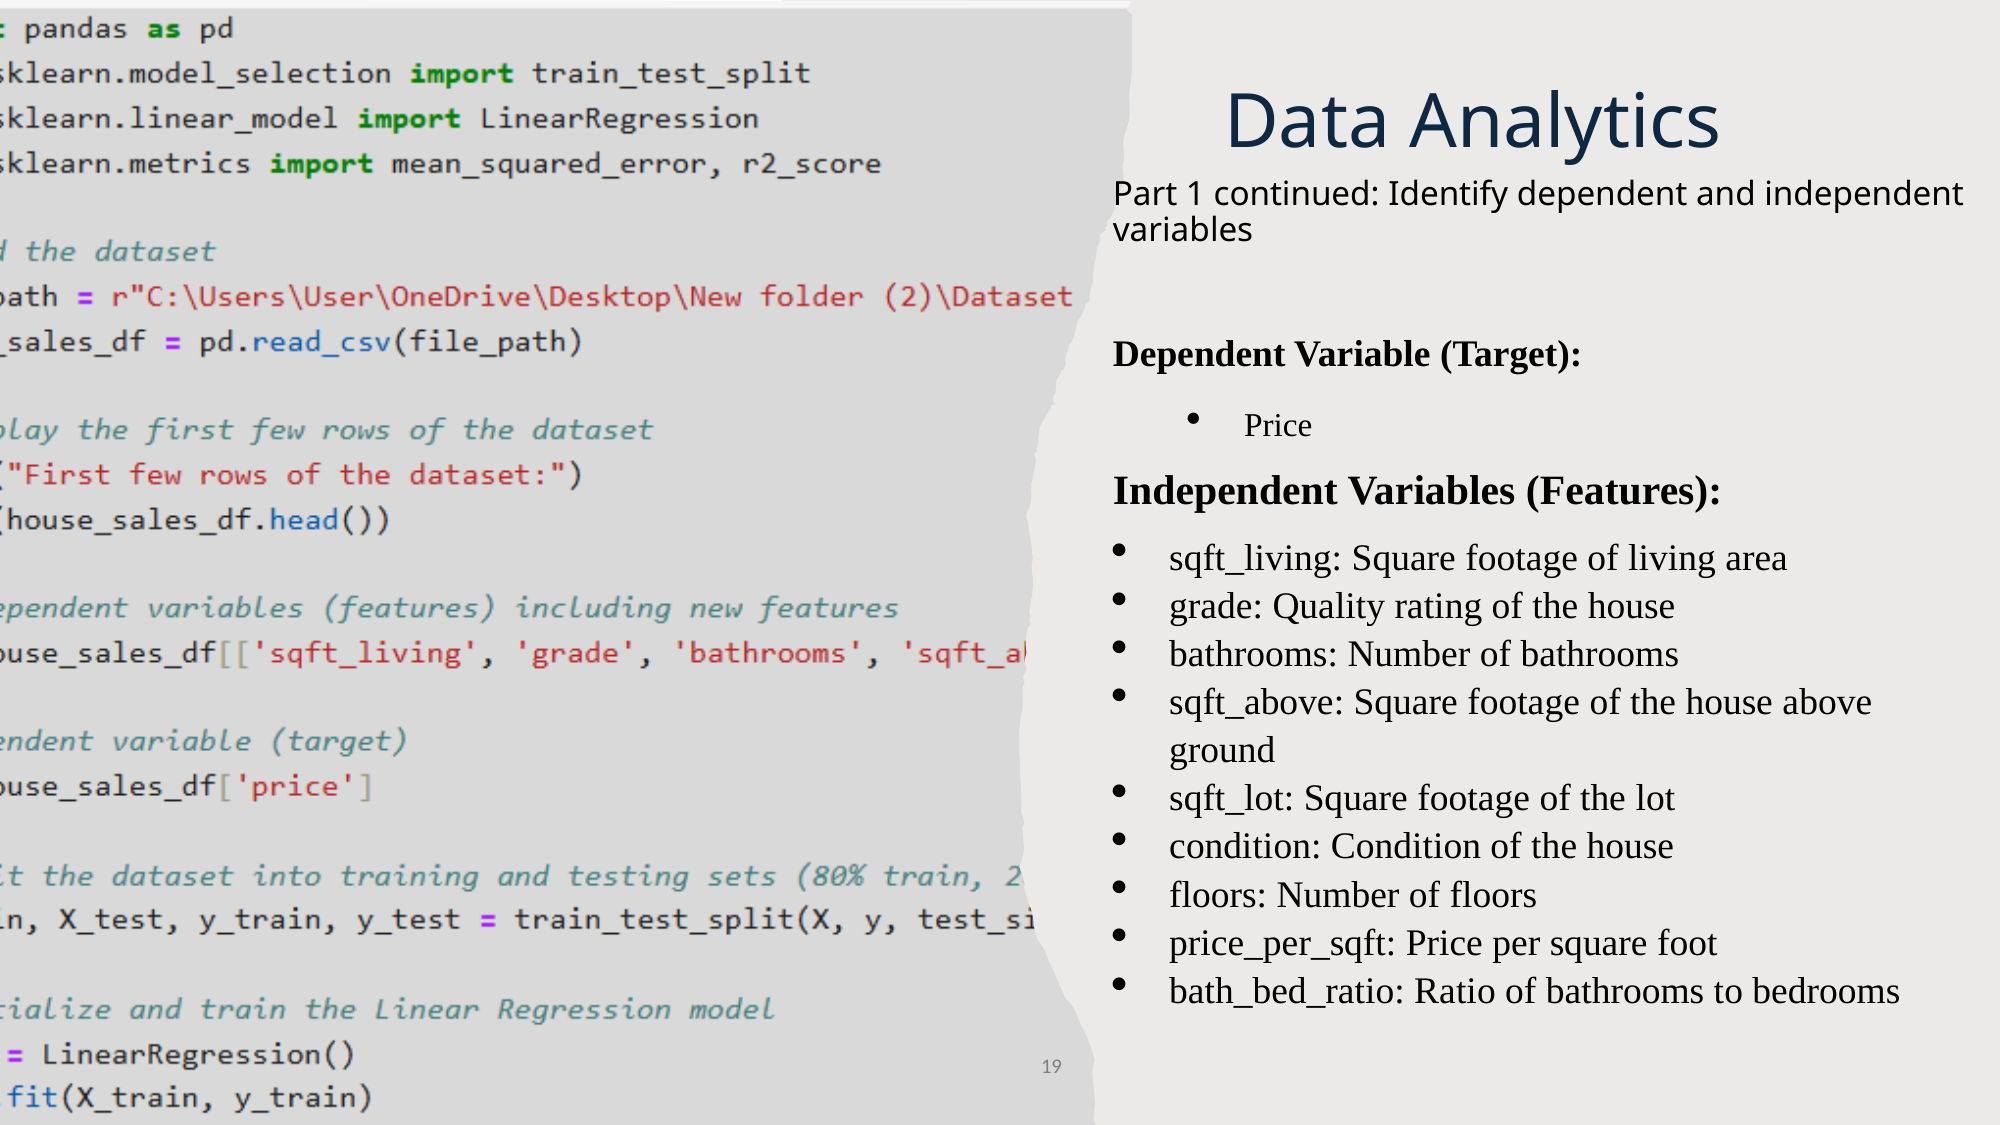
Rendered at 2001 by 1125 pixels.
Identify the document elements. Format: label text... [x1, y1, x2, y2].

text_box [1133, 0, 2000, 169]
title Data Analytics [1209, 14, 1889, 169]
picture [0, 0, 1133, 1125]
list Part 1 continued: Identify dependent and independent variables Dependent Variable (Target): Price Independent Variables (Features): sqft_living: Square footage of living area grade: Quality rating of the house bathrooms: Number of bathrooms sqft_above: Square footage of the house above ground sqft_lot: Square footage of the lot condition: Condition of the house floors: Number of floors price_per_sqft: Price per square foot bath_bed_ratio: Ratio of bathrooms to bedrooms [1133, 169, 2000, 1125]
